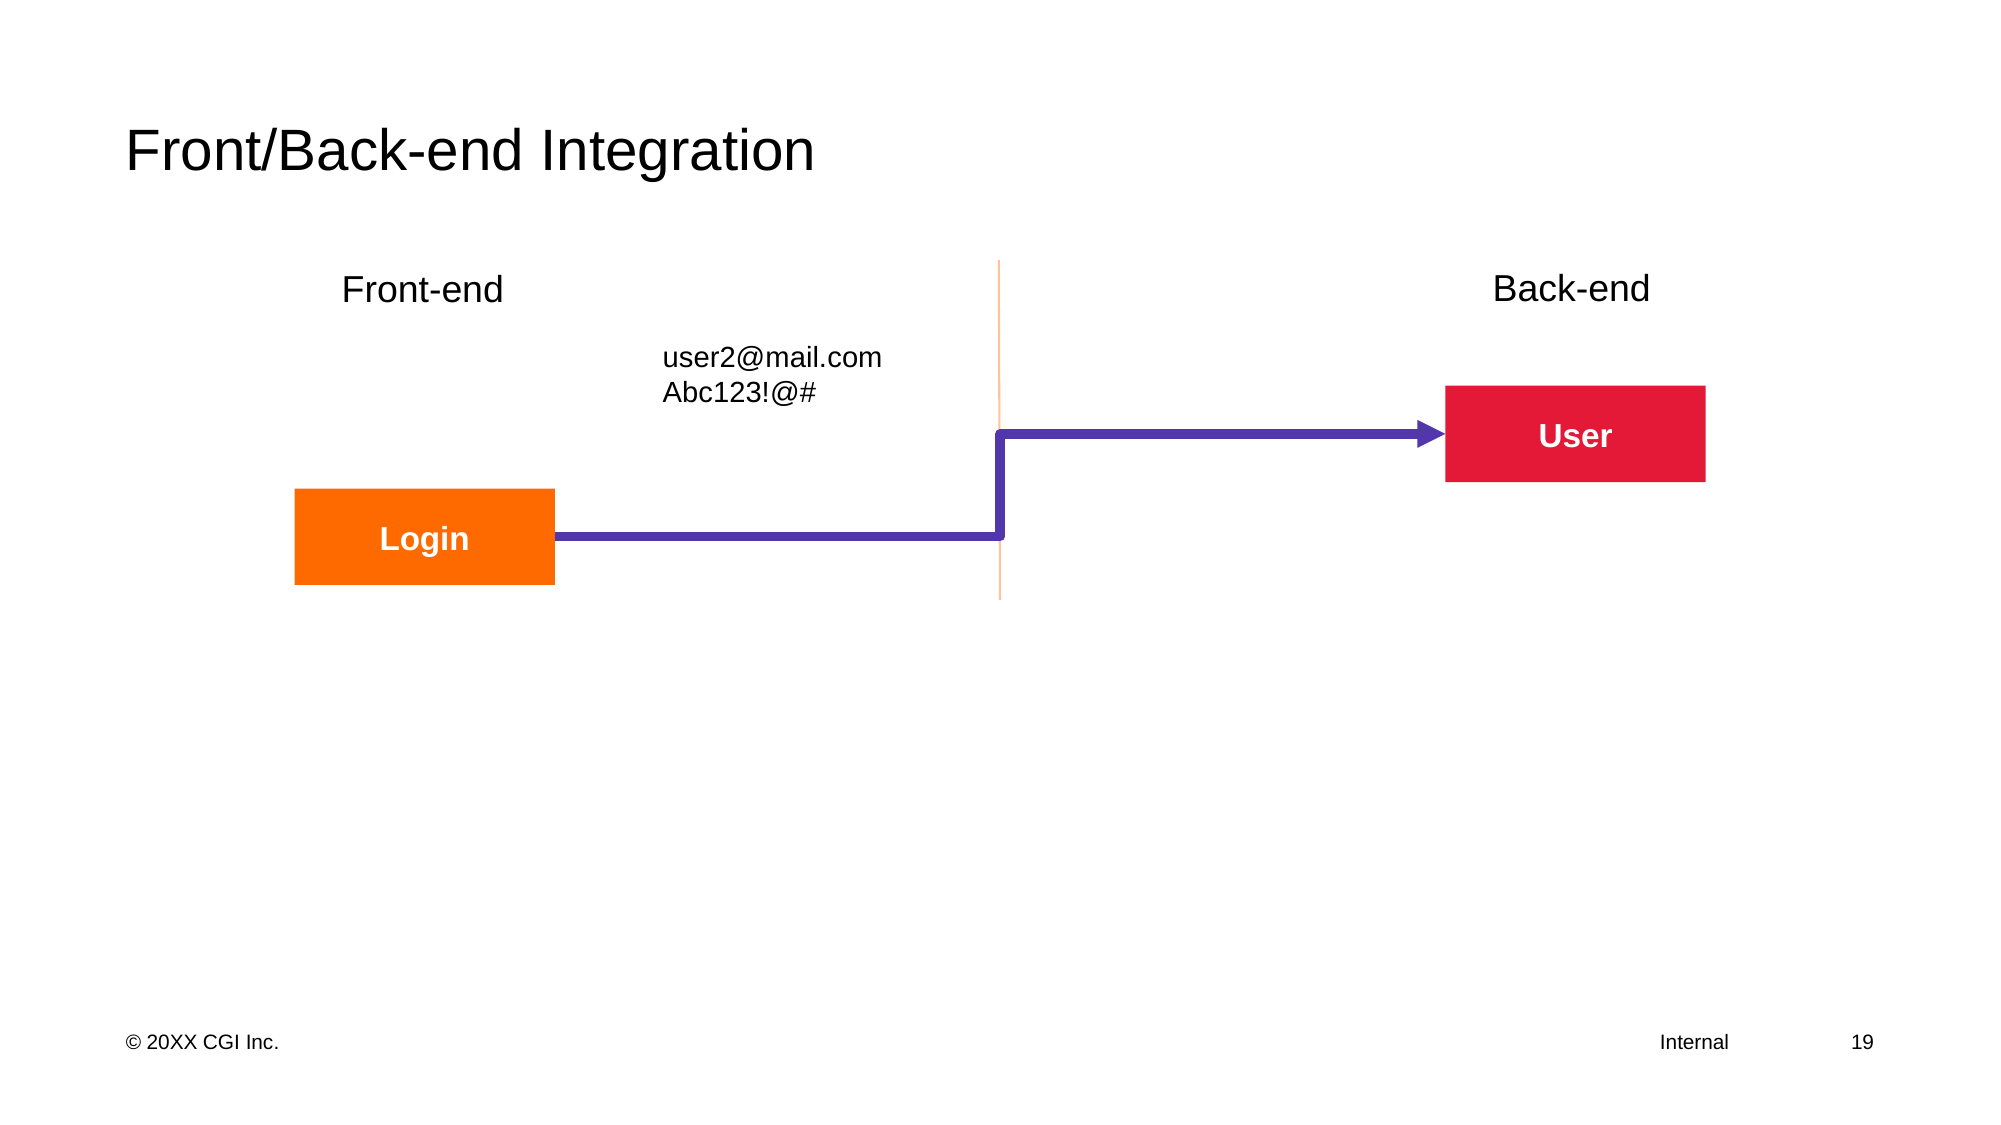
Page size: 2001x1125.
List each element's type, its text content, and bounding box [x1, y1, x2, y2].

text_box user2@mail.com Abc123!@# [662, 326, 923, 420]
text_box User [1445, 385, 1706, 483]
text_box Front-end [322, 258, 523, 316]
title Front/Back-end Integration [125, 112, 1877, 200]
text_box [554, 433, 1446, 537]
text_box Login [294, 488, 555, 585]
slide_number 19 [1831, 1027, 1875, 1056]
text_box Back-end [1469, 253, 1675, 320]
